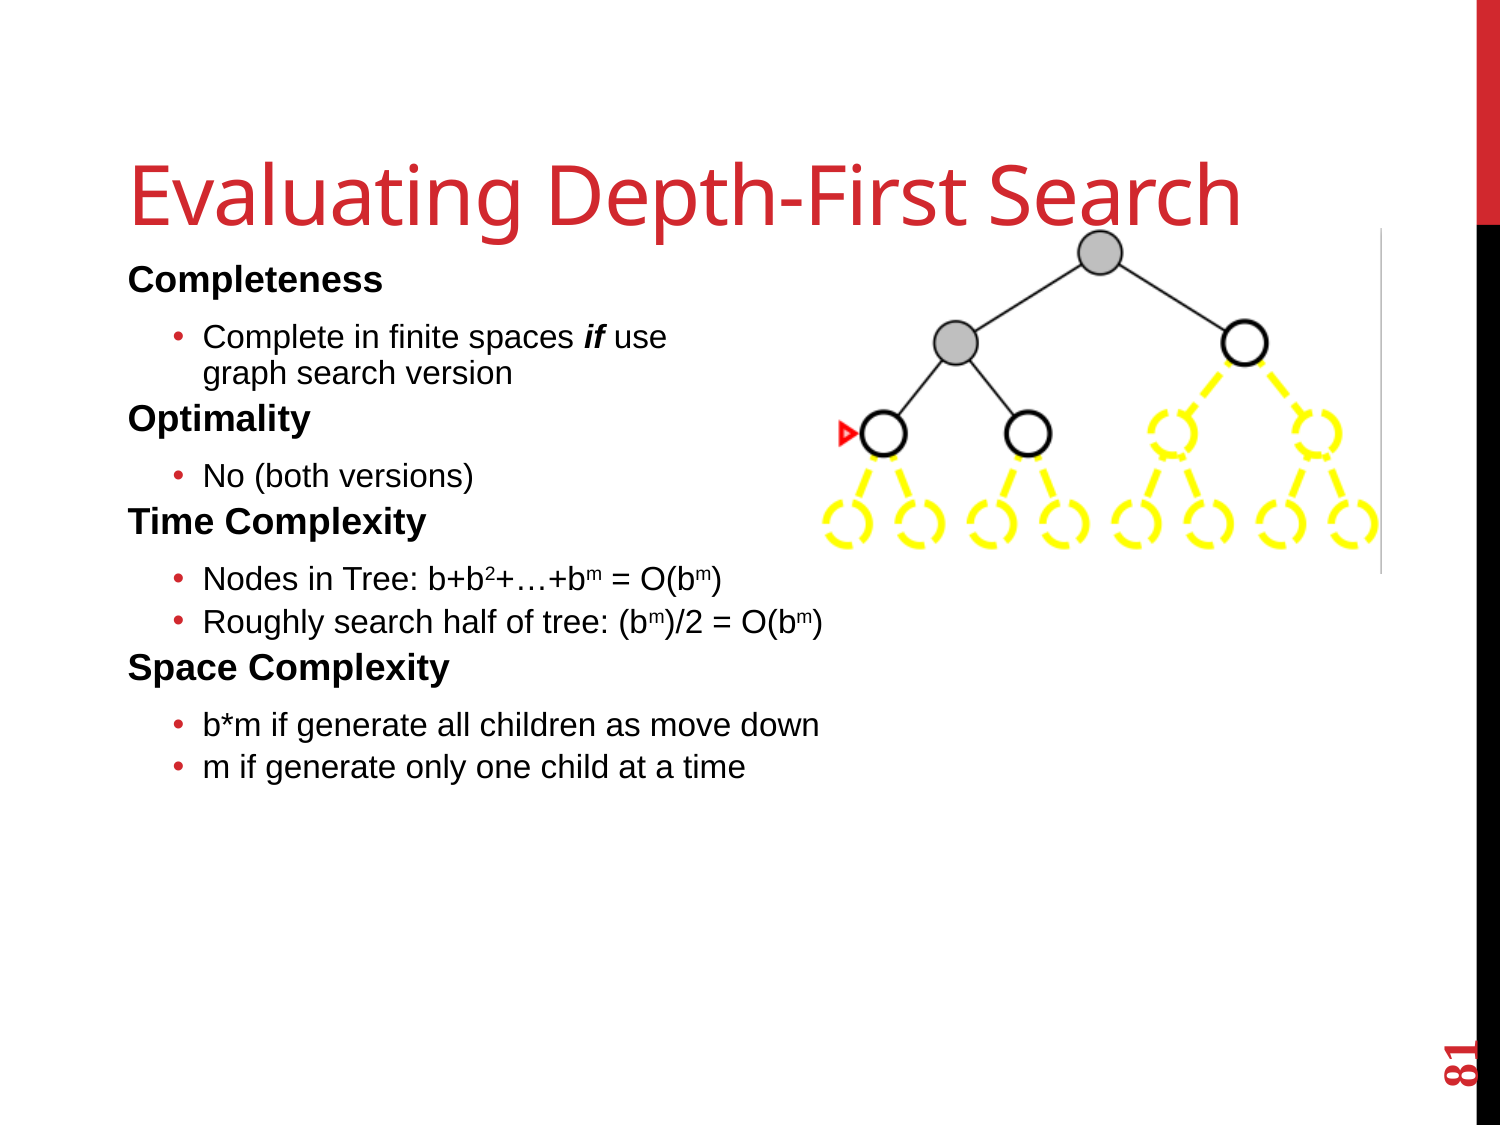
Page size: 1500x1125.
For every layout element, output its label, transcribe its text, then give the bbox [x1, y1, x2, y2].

slide_number 81 [1427, 887, 1488, 1104]
picture [804, 228, 1383, 575]
title Evaluating Depth-First Search [112, 62, 1388, 250]
list Completeness Complete in finite spaces if use graph search version Optimality No (both versions) Time Complexity Nodes in Tree: b+b2+…+bm = O(bm) Roughly search half of tree: (bm)/2 = O(bm) Space Complexity b*m if generate all children as move down m if generate only one child at a time [112, 252, 1416, 1067]
